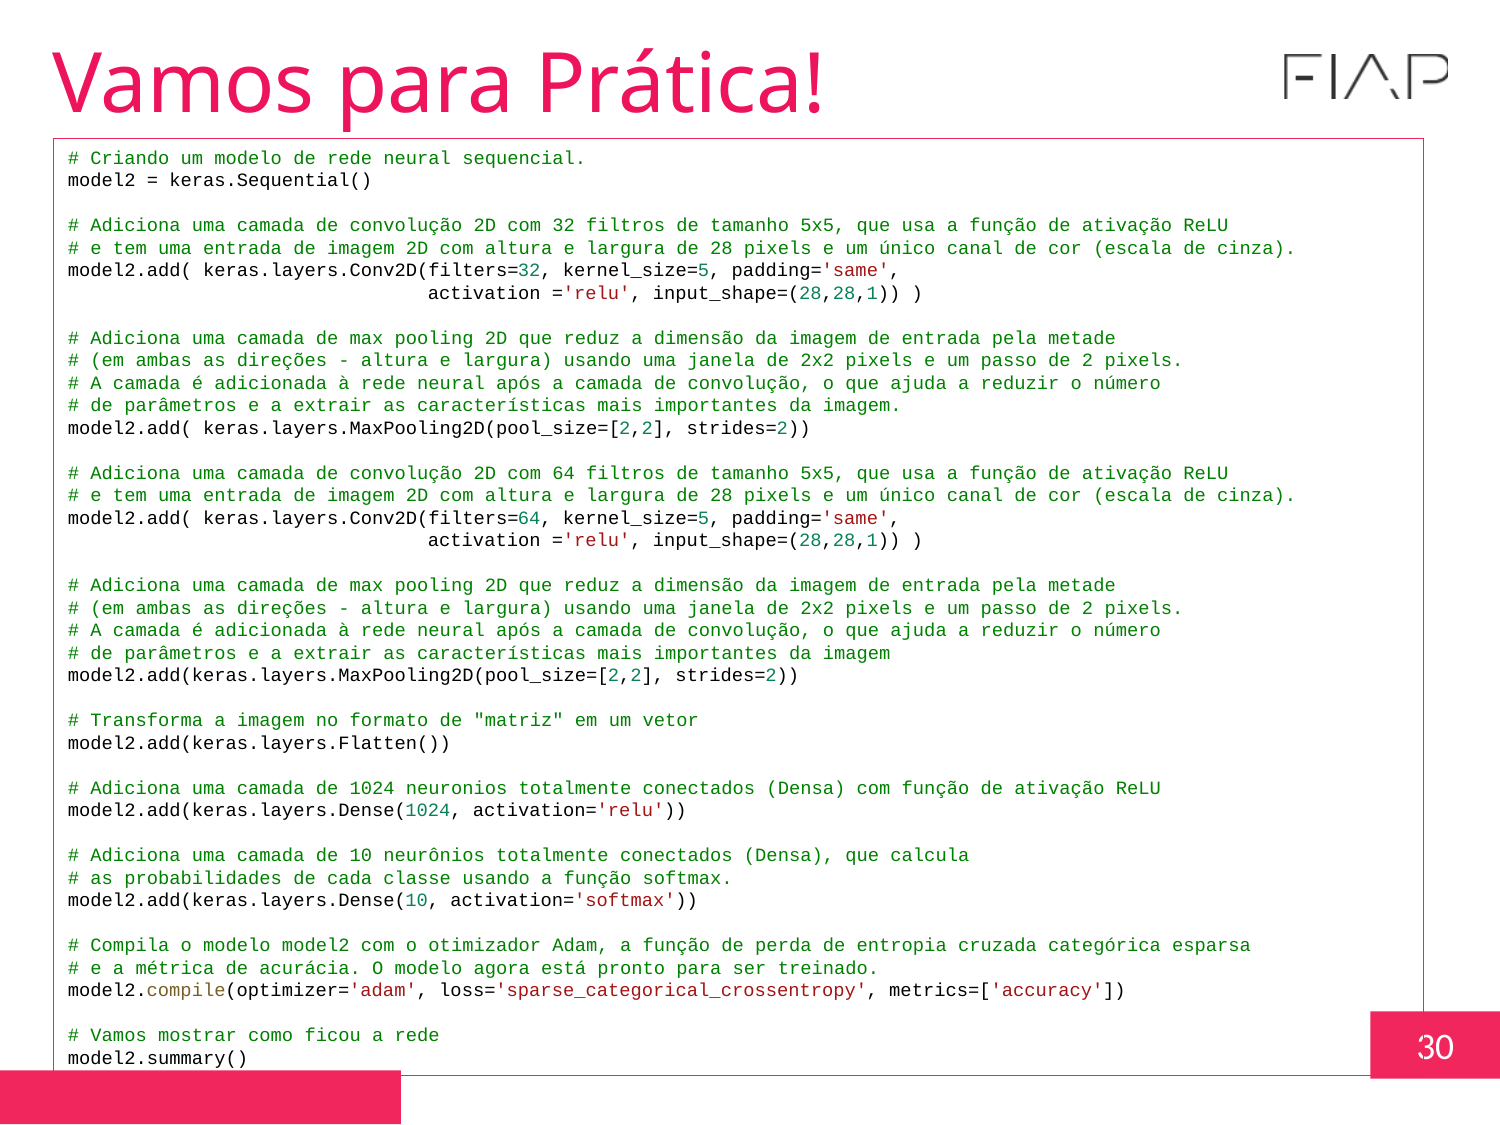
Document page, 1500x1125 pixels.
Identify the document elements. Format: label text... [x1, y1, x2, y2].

text_box Vamos para Prática! [37, 21, 1176, 137]
text_box # Criando um modelo de rede neural sequencial. model2 = keras.Sequential() # Adiciona uma camada de convolução 2D com 32 filtros de tamanho 5x5, que usa a função de ativação ReLU # e tem uma entrada de imagem 2D com altura e largura de 28 pixels e um único canal de cor (escala de cinza). model2.add( keras.layers.Conv2D(filters=32, kernel_size=5, padding='same', activation ='relu', input_shape=(28,28,1)) ) # Adiciona uma camada de max pooling 2D que reduz a dimensão da imagem de entrada pela metade # (em ambas as direções - altura e largura) usando uma janela de 2x2 pixels e um passo de 2 pixels. # A camada é adicionada à rede neural após a camada de convolução, o que ajuda a reduzir o número # de parâmetros e a extrair as características mais importantes da imagem. model2.add( keras.layers.MaxPooling2D(pool_size=[2,2], strides=2)) # Adiciona uma camada de convolução 2D com 64 filtros de tamanho 5x5, que usa a função de ativação ReLU # e tem uma entrada de imagem 2D com altura e largura de 28 pixels e um único canal de cor (escala de cinza). model2.add( keras.layers.Conv2D(filters=64, kernel_size=5, padding='same', activation ='relu', input_shape=(28,28,1)) ) # Adiciona uma camada de max pooling 2D que reduz a dimensão da imagem de entrada pela metade # (em ambas as direções - altura e largura) usando uma janela de 2x2 pixels e um passo de 2 pixels. # A camada é adicionada à rede neural após a camada de convolução, o que ajuda a reduzir o número # de parâmetros e a extrair as características mais importantes da imagem model2.add(keras.layers.MaxPooling2D(pool_size=[2,2], strides=2)) # Transforma a imagem no formato de "matriz" em um vetor model2.add(keras.layers.Flatten()) # Adiciona uma camada de 1024 neuronios totalmente conectados (Densa) com função de ativação ReLU model2.add(keras.layers.Dense(1024, activation='relu')) # Adiciona uma camada de 10 neurônios totalmente conectados (Densa), que calcula # as probabilidades de cada classe usando a função softmax. model2.add(keras.layers.Dense(10, activation='softmax')) # Compila o modelo model2 com o otimizador Adam, a função de perda de entropia cruzada categórica esparsa # e a métrica de acurácia. O modelo agora está pronto para ser treinado. model2.compile(optimizer='adam', loss='sparse_categorical_crossentropy', metrics=['accuracy']) # Vamos mostrar como ficou a rede model2.summary() [53, 138, 1424, 1076]
